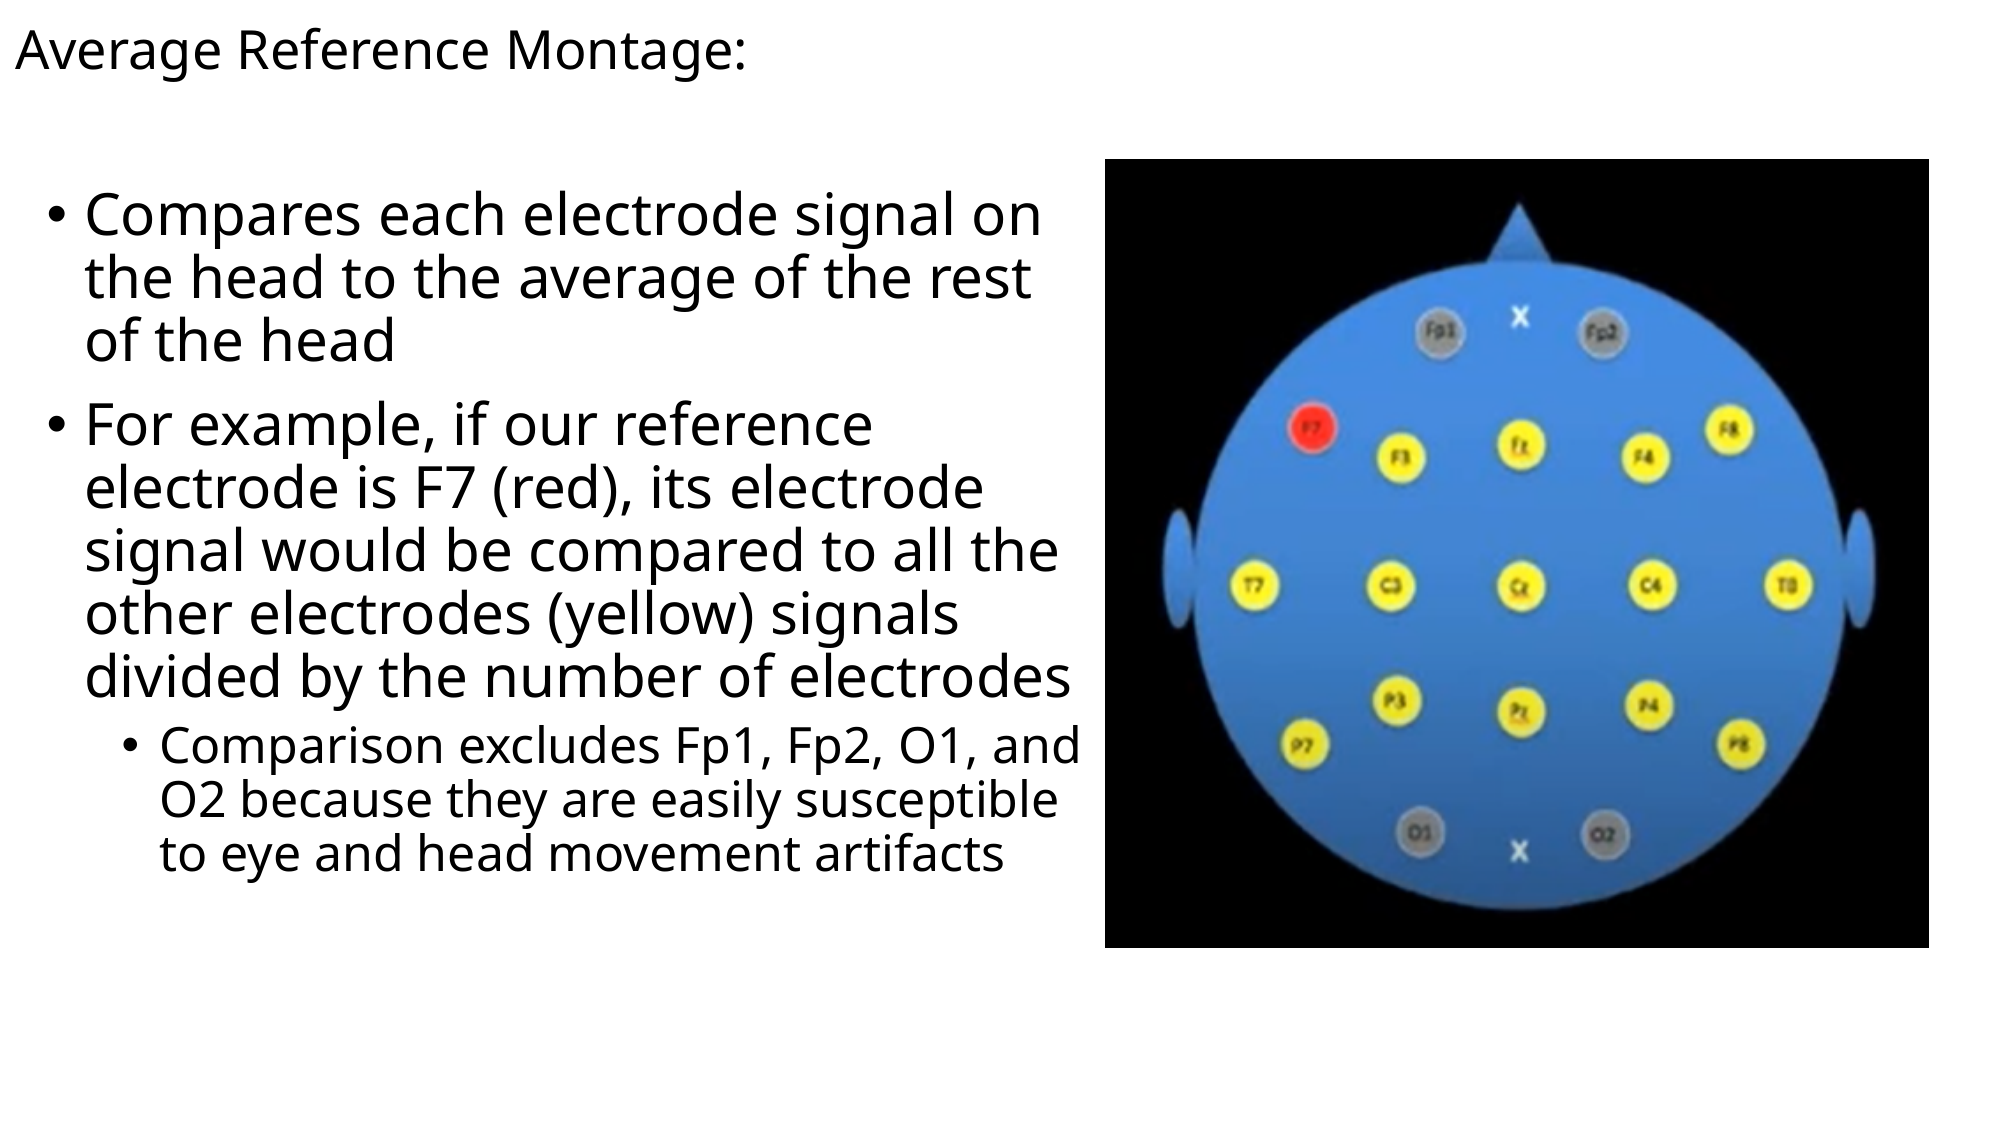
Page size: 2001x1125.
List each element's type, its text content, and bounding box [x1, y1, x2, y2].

picture [1105, 159, 1929, 948]
title Average Reference Montage: [0, 14, 1106, 90]
list Compares each electrode signal on the head to the average of the rest of the head For example, if our reference electrode is F7 (red), its electrode signal would be compared to all the other electrodes (yellow) signals divided by the number of electrodes Comparison excludes Fp1, Fp2, O1, and O2 because they are easily susceptible to eye and head movement artifacts [31, 177, 1106, 1050]
